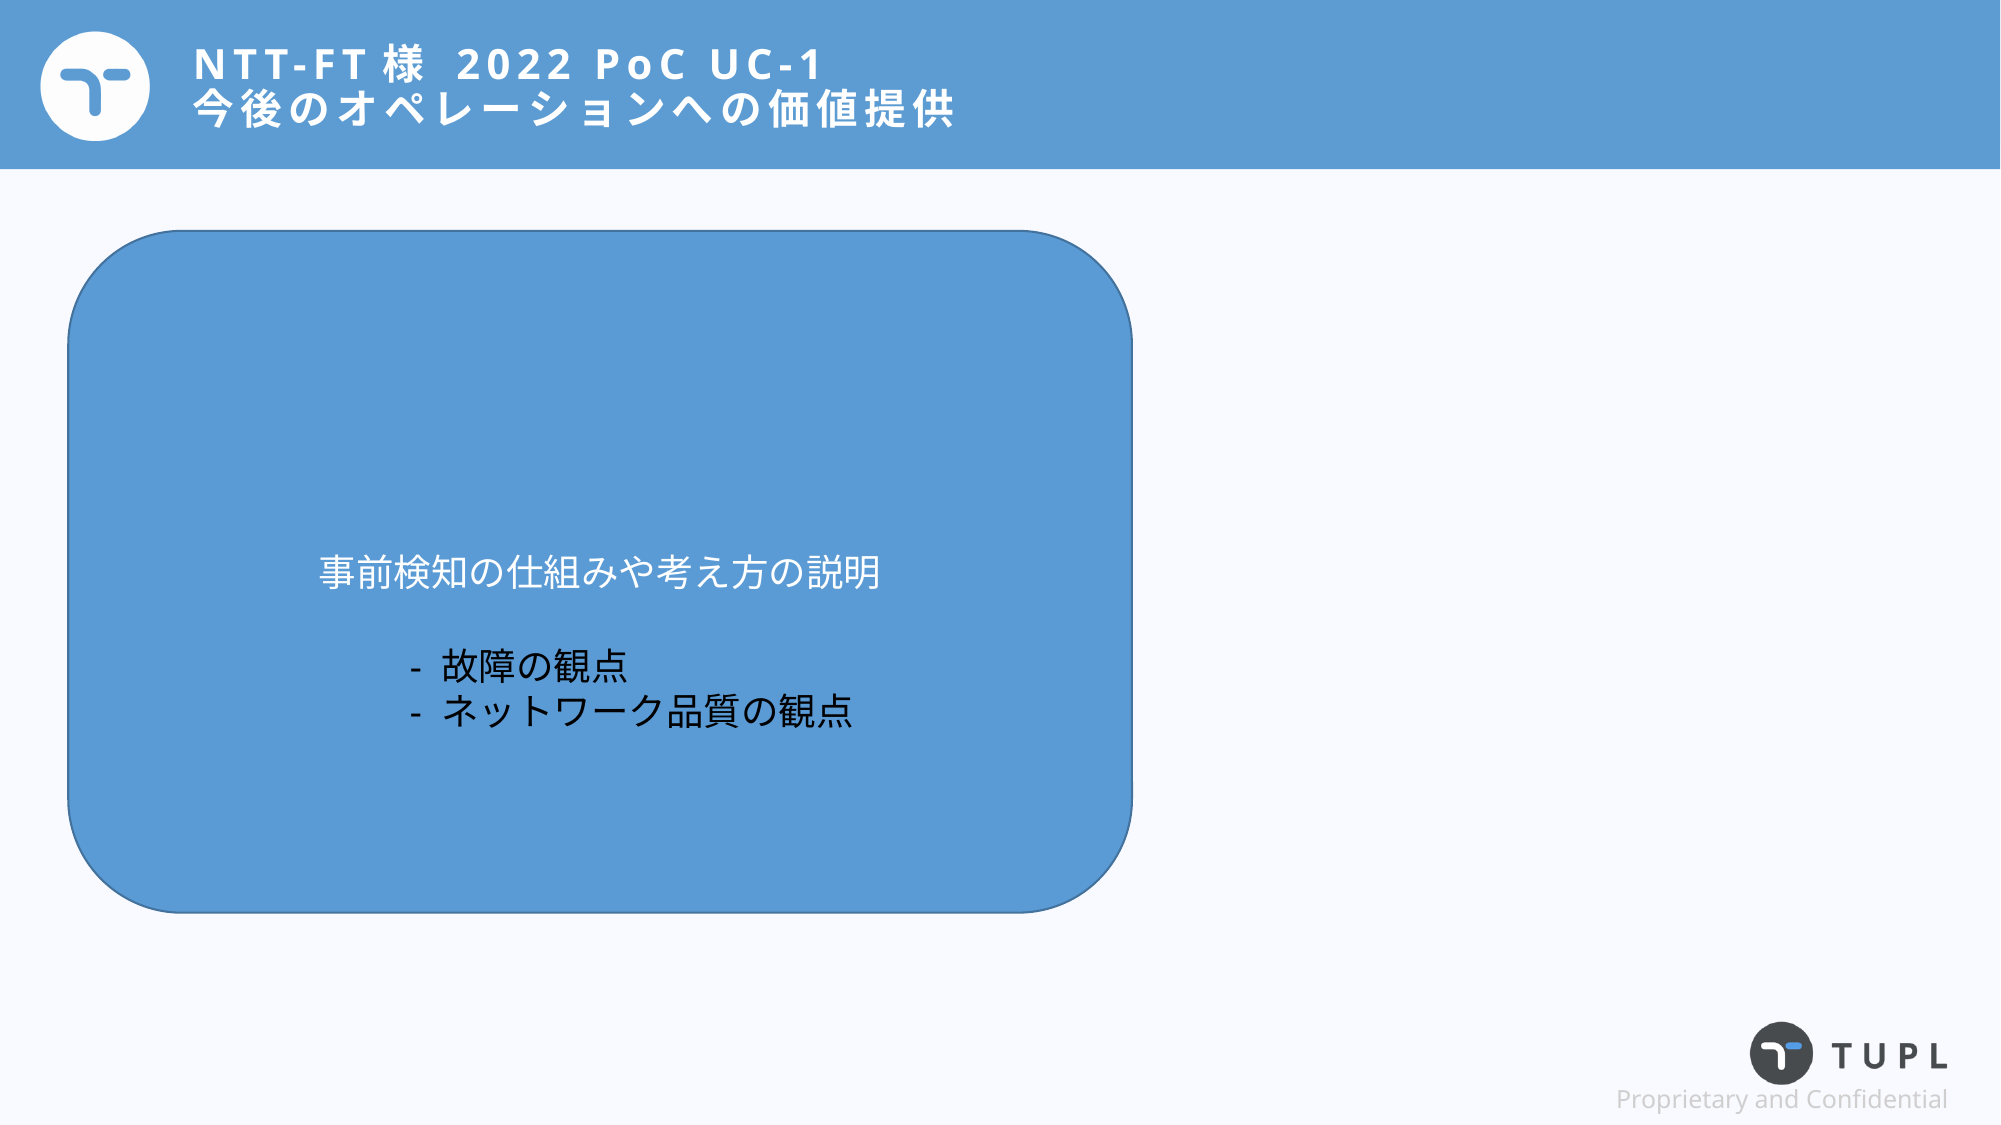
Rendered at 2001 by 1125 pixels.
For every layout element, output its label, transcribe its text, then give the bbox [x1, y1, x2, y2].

text_box 事前検知の仕組みや考え方の説明 [67, 229, 1134, 914]
picture [13, 11, 177, 161]
title NTT-FT様 2022 PoC UC-1 今後のオペレーションへの価値提供 [177, 27, 1949, 150]
text_box - 故障の観点 - ネットワーク品質の観点 [394, 635, 977, 741]
picture [1714, 953, 1982, 1125]
